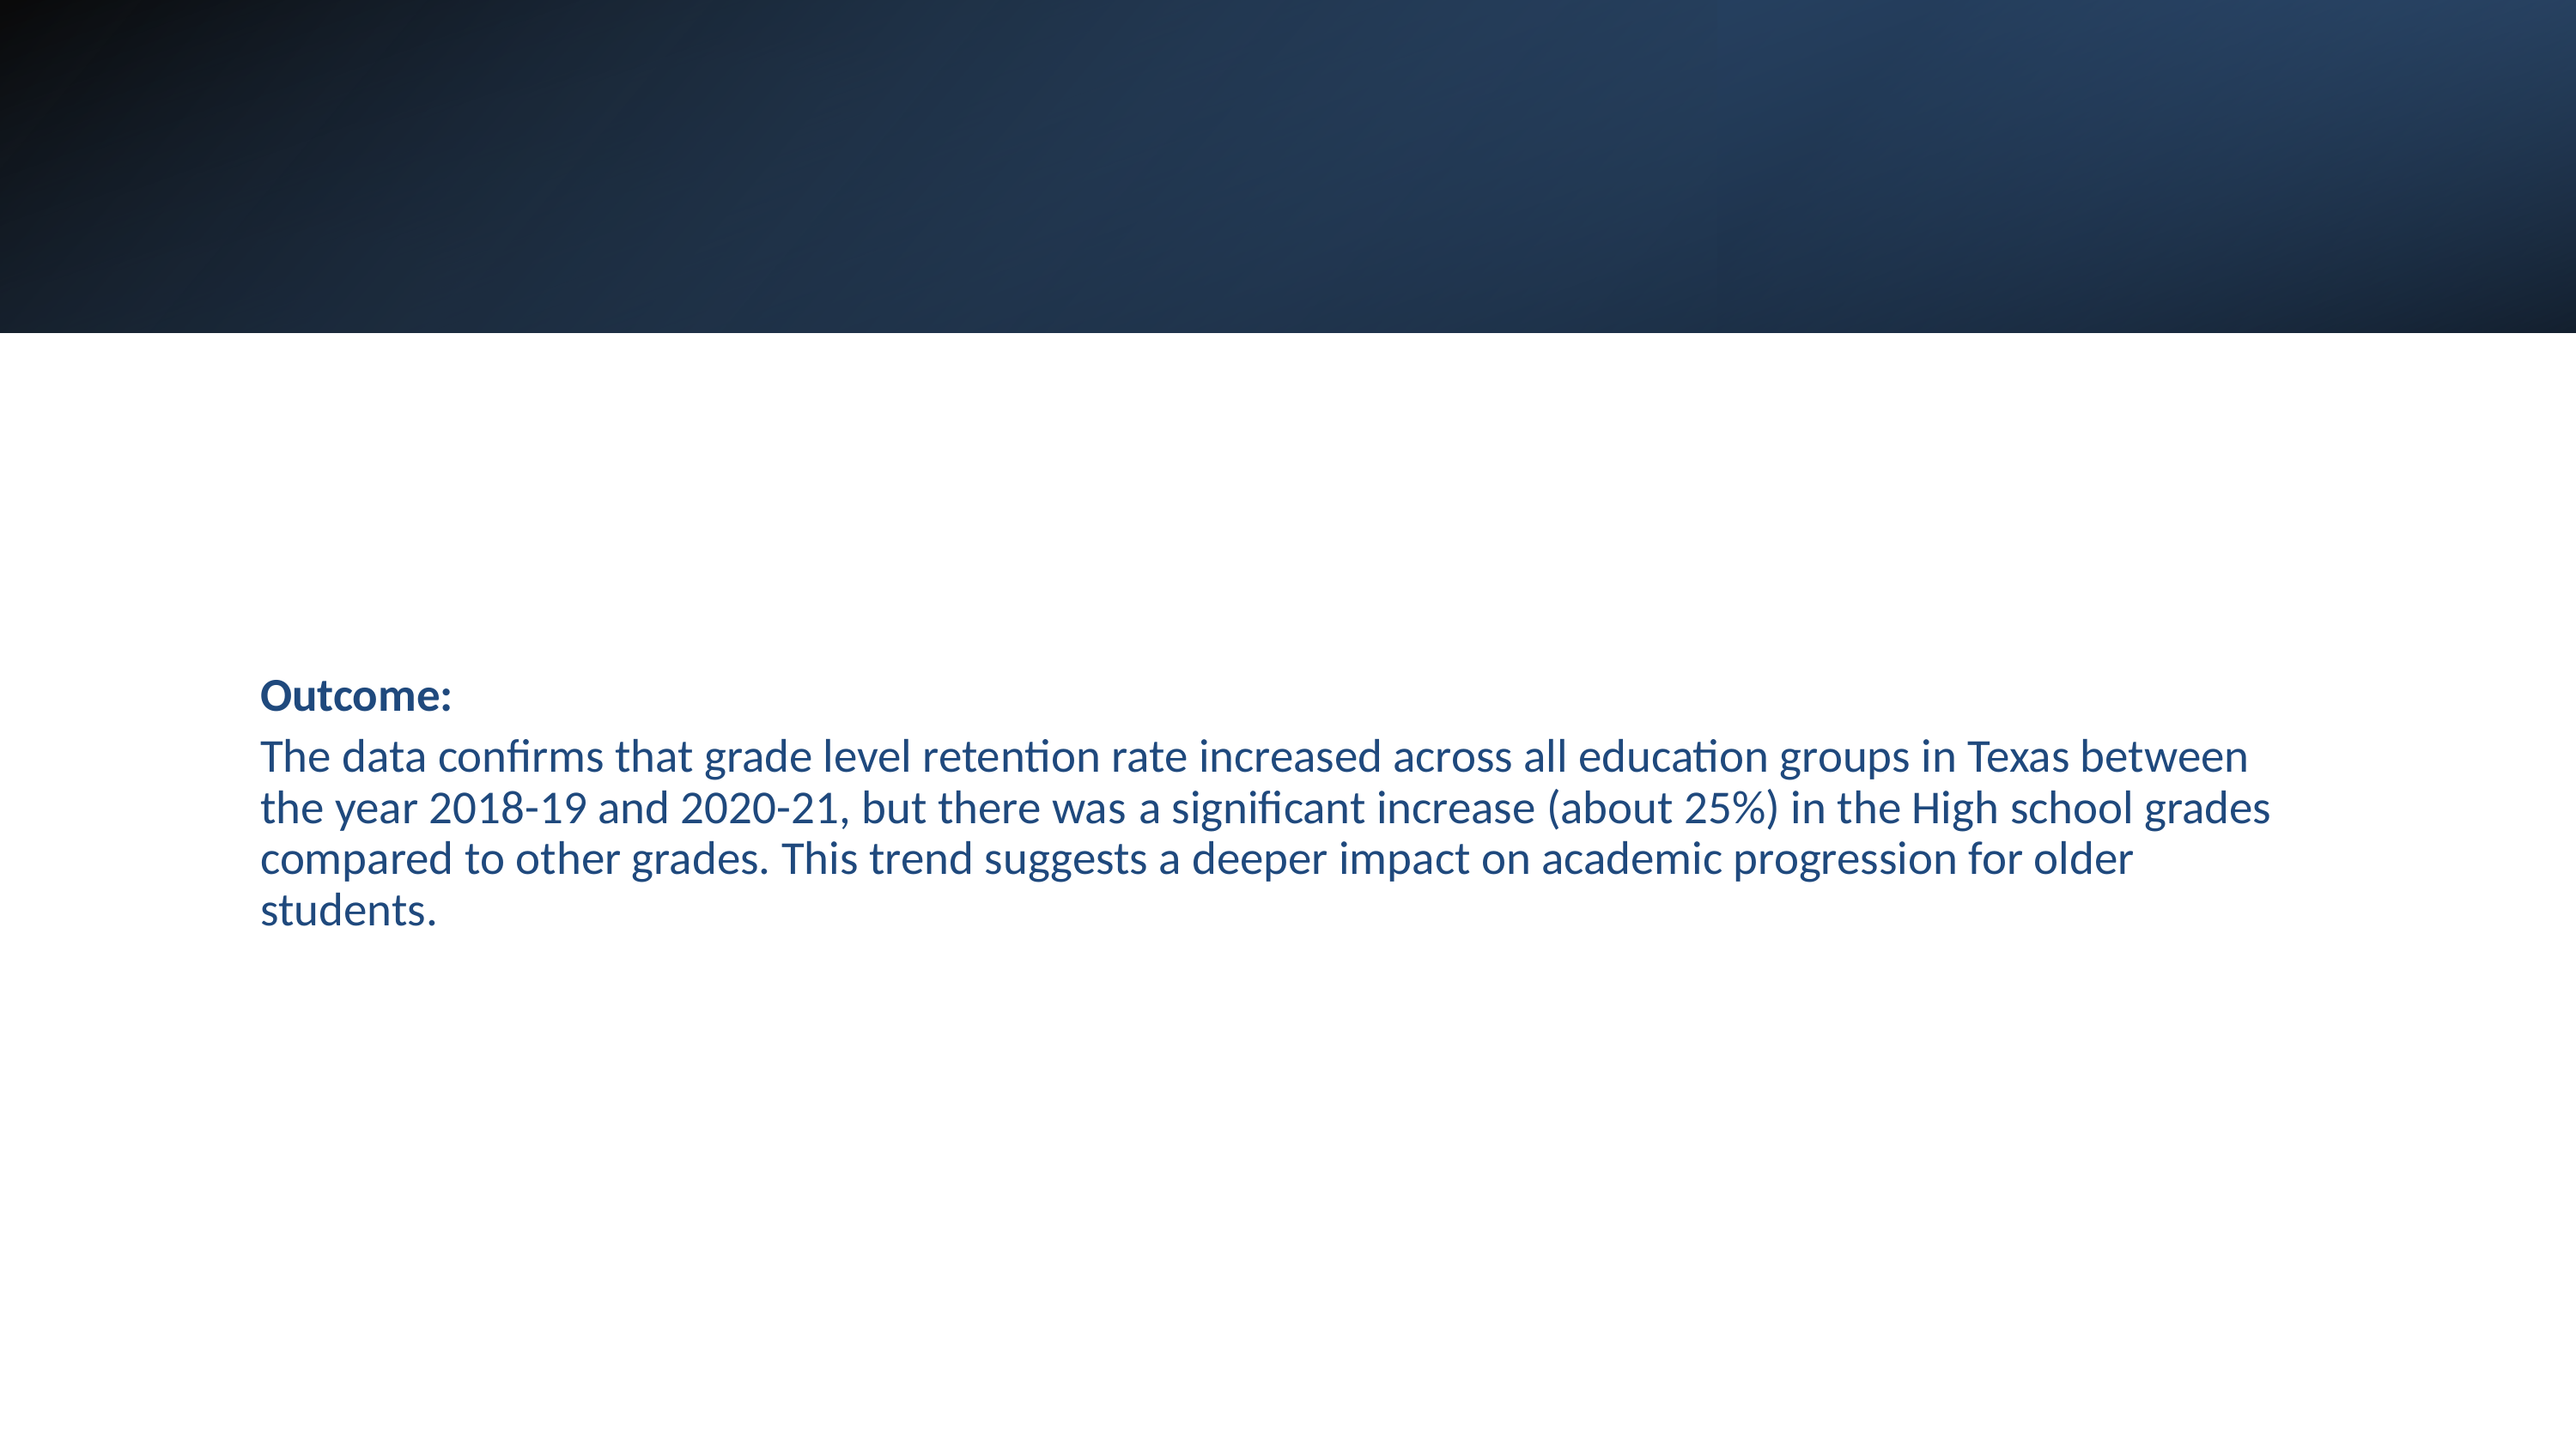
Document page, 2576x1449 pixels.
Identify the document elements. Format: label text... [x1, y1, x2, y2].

text_box [0, 335, 2576, 1449]
text_box [0, 0, 2576, 335]
text_box Outcome: The data confirms that grade level retention rate increased across all education groups in Texas between the year 2018-19 and 2020-21, but there was a significant increase (about 25%) in the High school grades compared to other grades. This trend suggests a deeper impact on academic progression for older students. [247, 664, 2325, 944]
